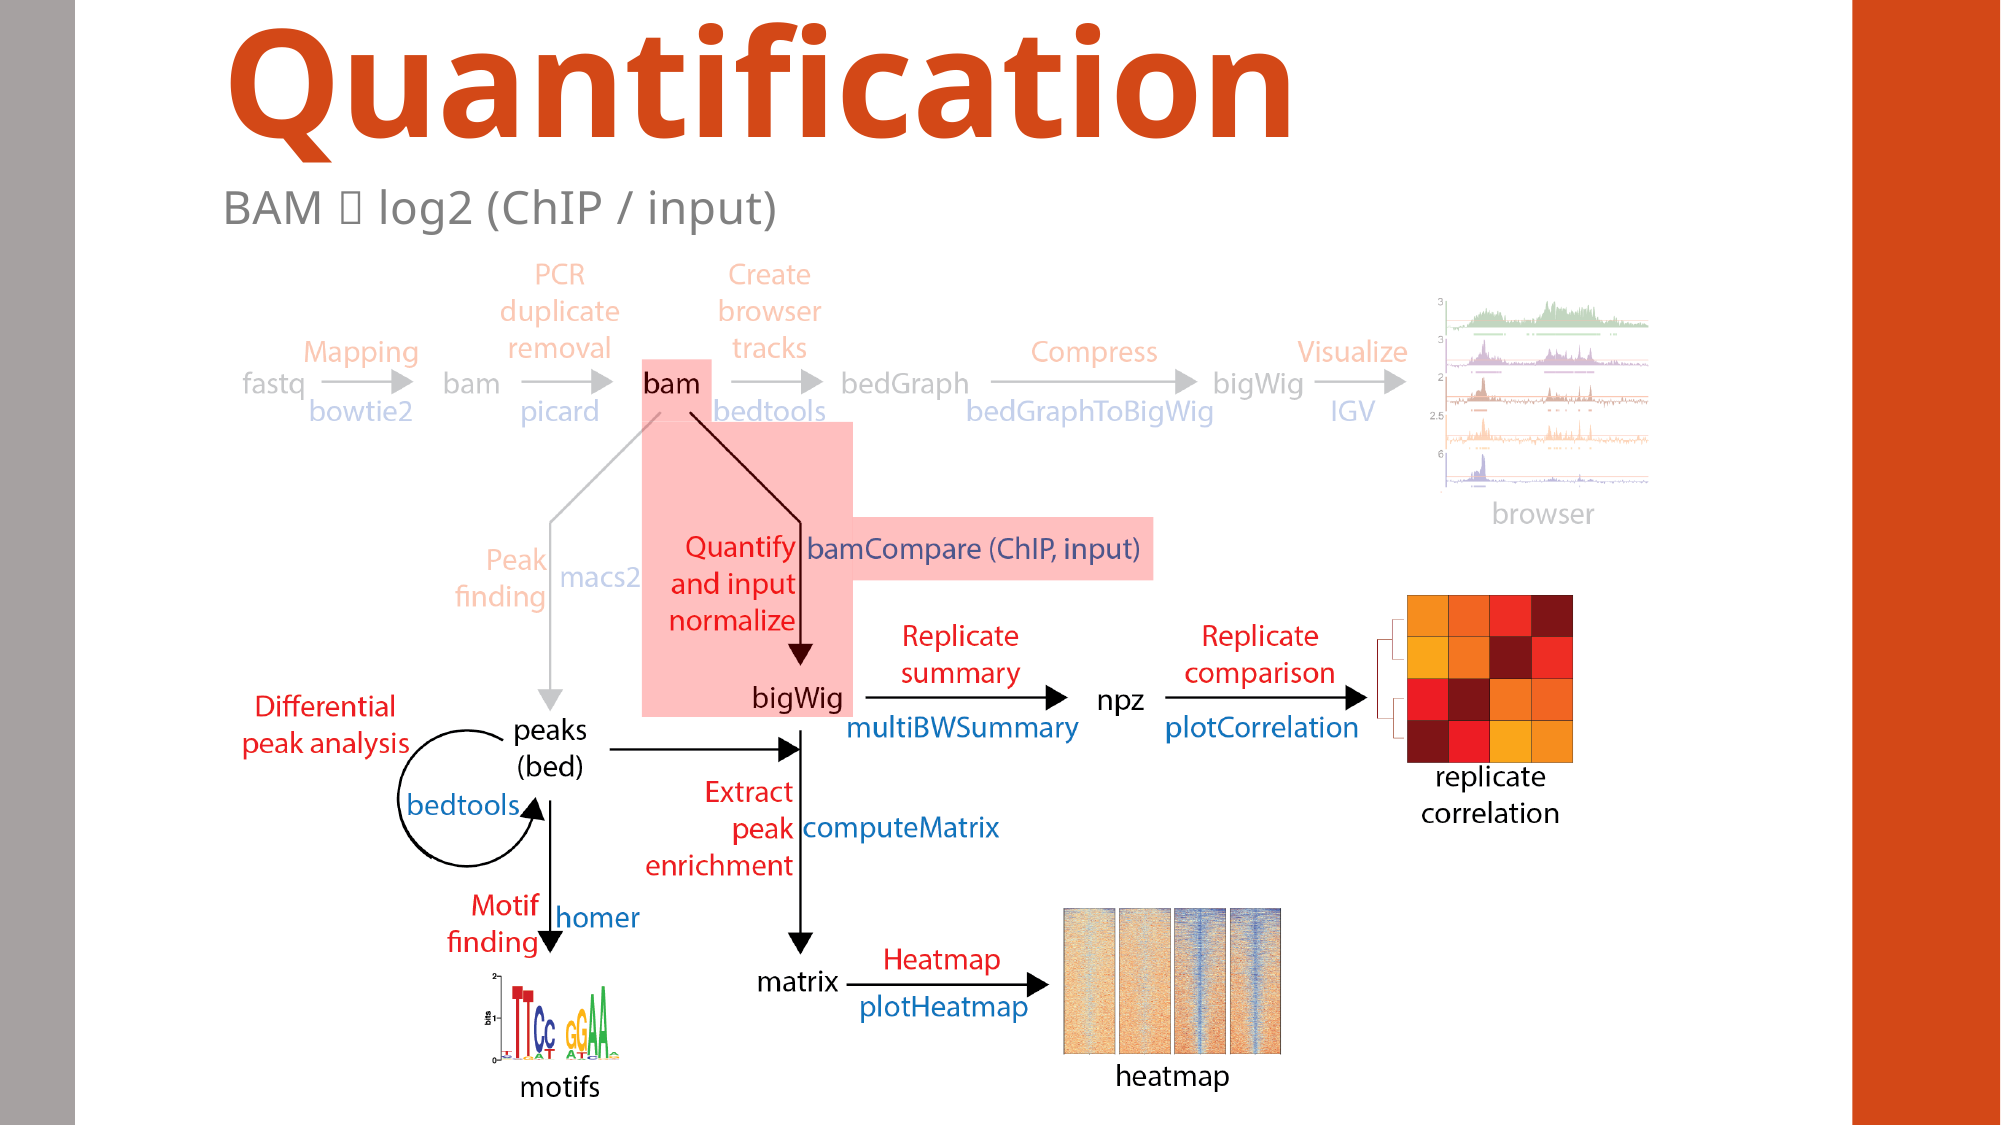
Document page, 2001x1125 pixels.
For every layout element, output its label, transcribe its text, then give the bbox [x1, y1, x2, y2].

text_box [239, 253, 1657, 1101]
title Quantification [206, 1, 1752, 175]
list BAM  log2 (ChIP / input) [206, 175, 1752, 454]
